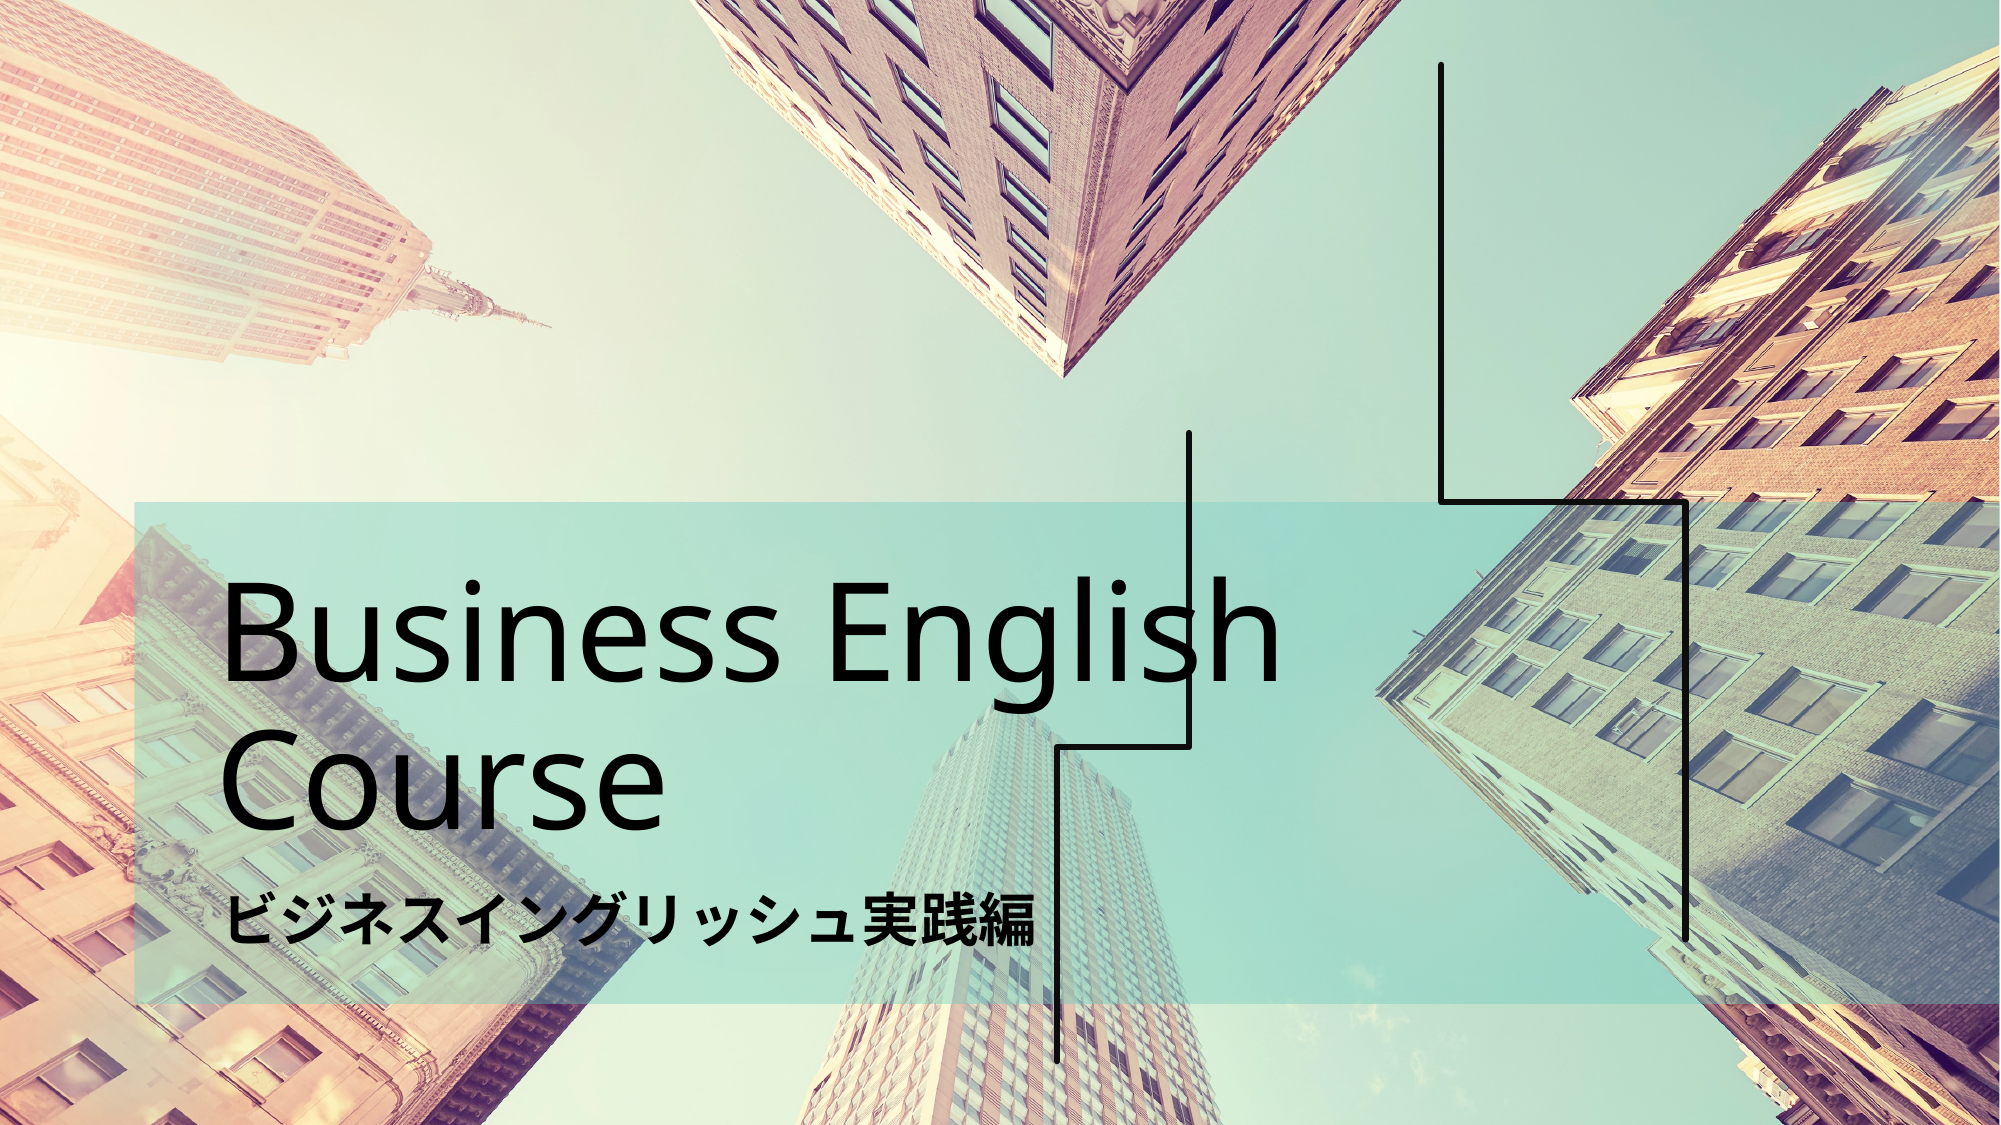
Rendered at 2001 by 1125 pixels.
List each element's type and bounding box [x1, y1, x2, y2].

text_box [808, 680, 1437, 814]
text_box [1441, 64, 1686, 940]
picture [0, 0, 2000, 1125]
